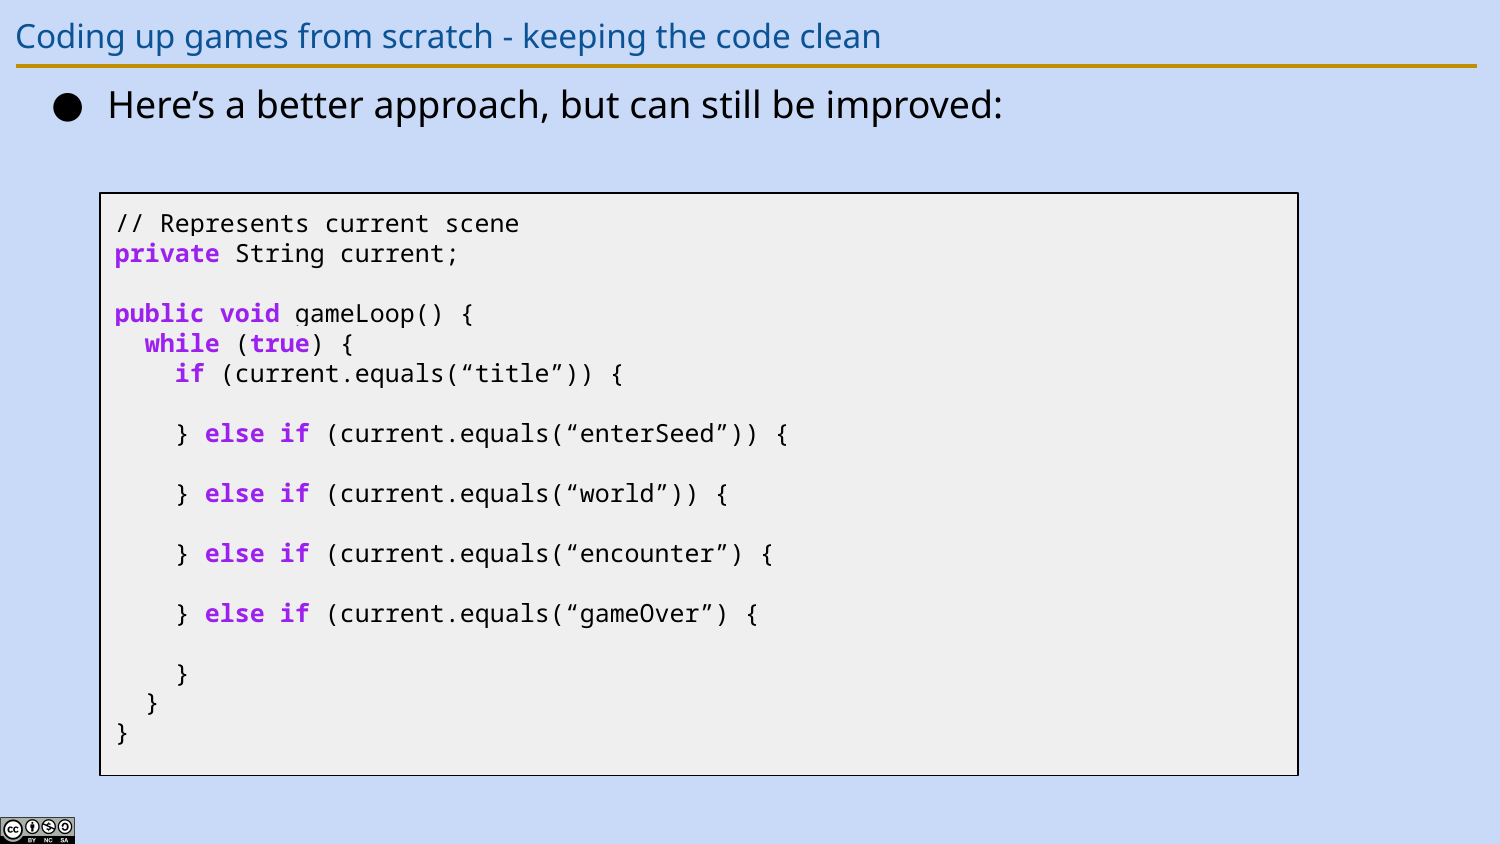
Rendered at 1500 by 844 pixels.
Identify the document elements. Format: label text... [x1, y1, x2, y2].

picture [0, 817, 75, 844]
title Coding up games from scratch - keeping the code clean [0, 0, 1398, 65]
list Here’s a better approach, but can still be improved: [17, 65, 1416, 627]
text_box // Represents current scene private String current; public void gameLoop() { while (true) { if (current.equals(“title”)) { } else if (current.equals(“enterSeed”)) { } else if (current.equals(“world”)) { } else if (current.equals(“encounter”) { } else if (current.equals(“gameOver”) { } } } [99, 192, 1298, 776]
